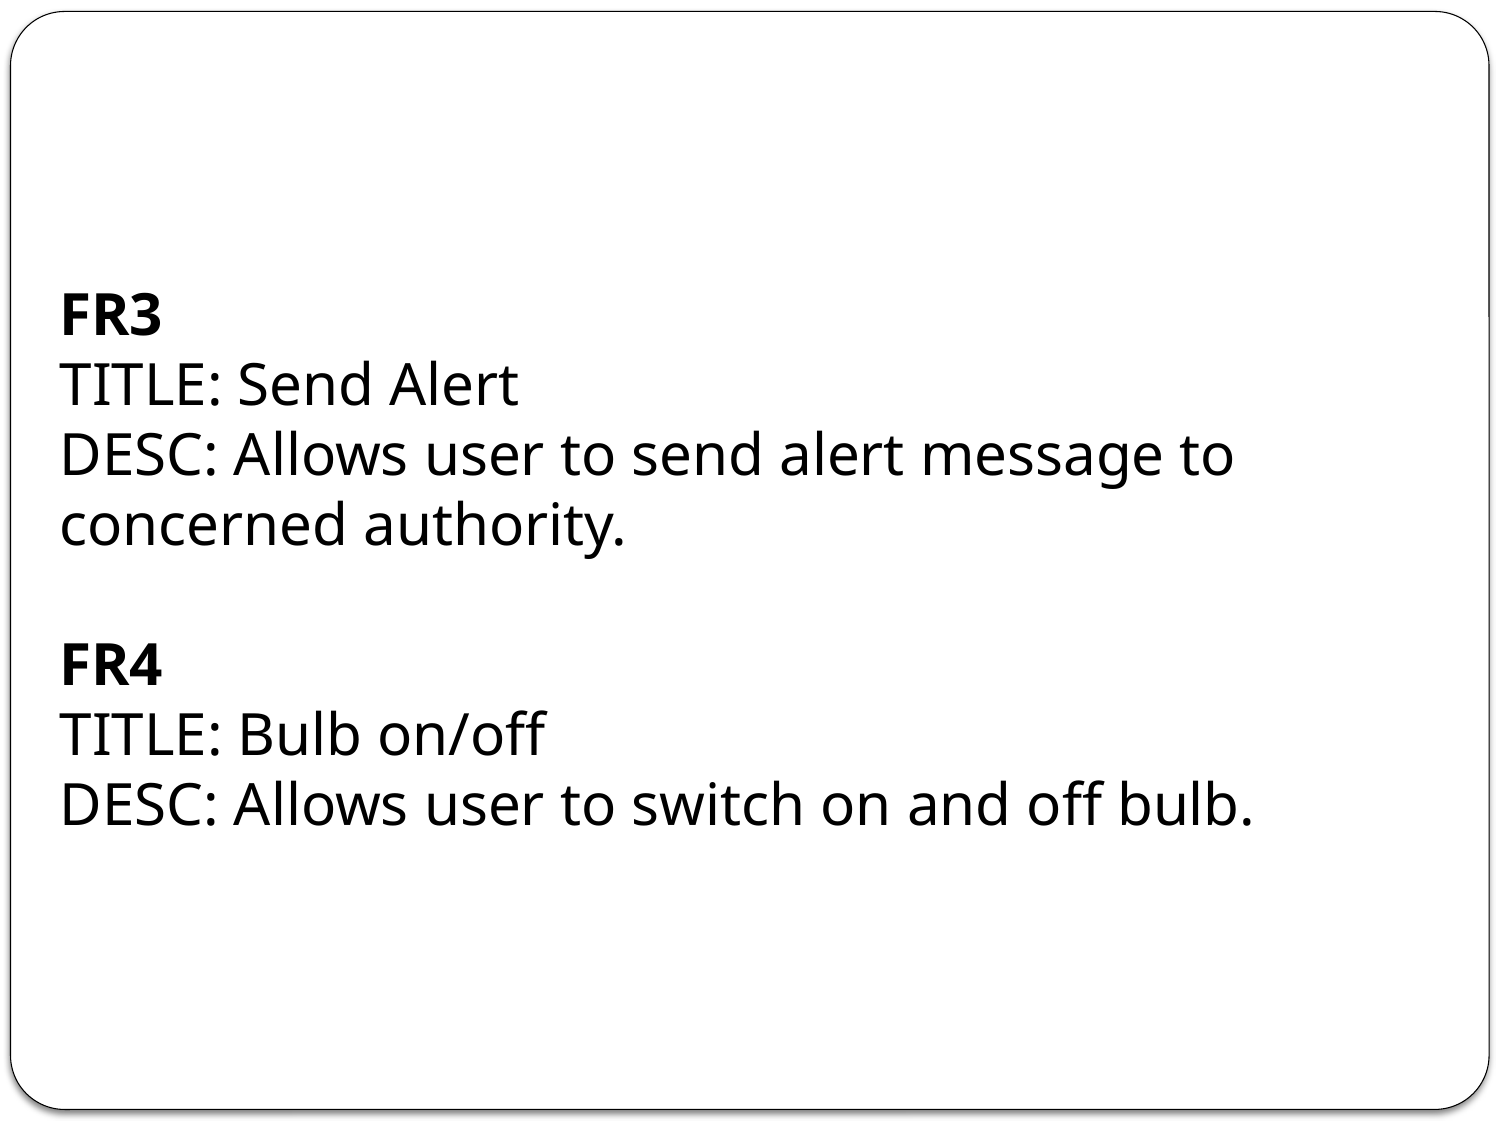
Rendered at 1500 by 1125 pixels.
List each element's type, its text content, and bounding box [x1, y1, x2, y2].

text_box FR3 TITLE: Send Alert DESC: Allows user to send alert message to concerned authority. FR4 TITLE: Bulb on/off DESC: Allows user to switch on and off bulb. [44, 200, 1458, 845]
